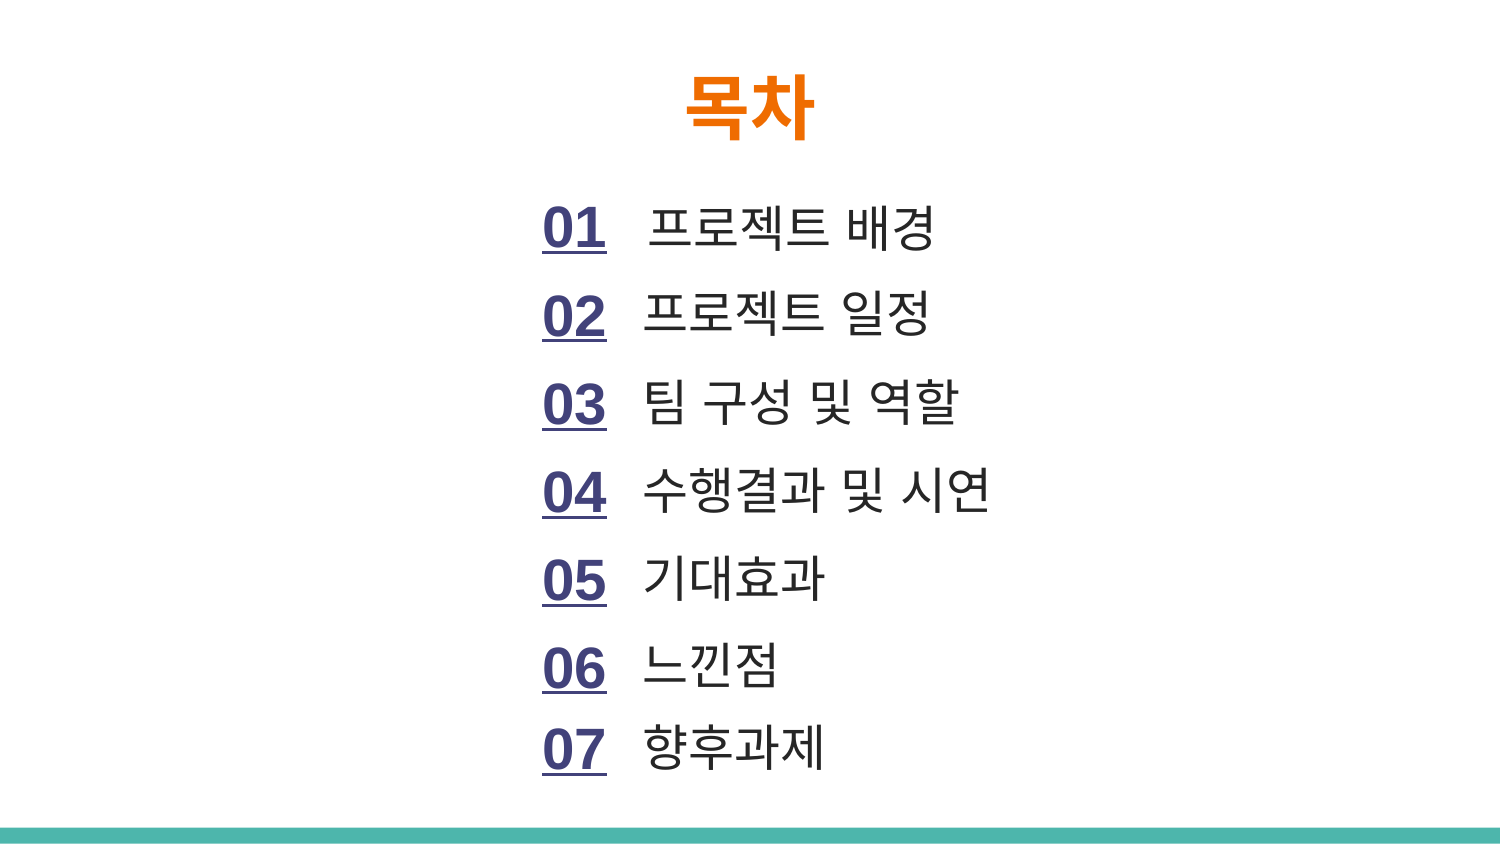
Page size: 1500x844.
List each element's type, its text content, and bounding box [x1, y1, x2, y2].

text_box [541, 626, 1155, 703]
title 목차 [51, 48, 1449, 164]
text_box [541, 708, 1155, 785]
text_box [541, 188, 1218, 616]
